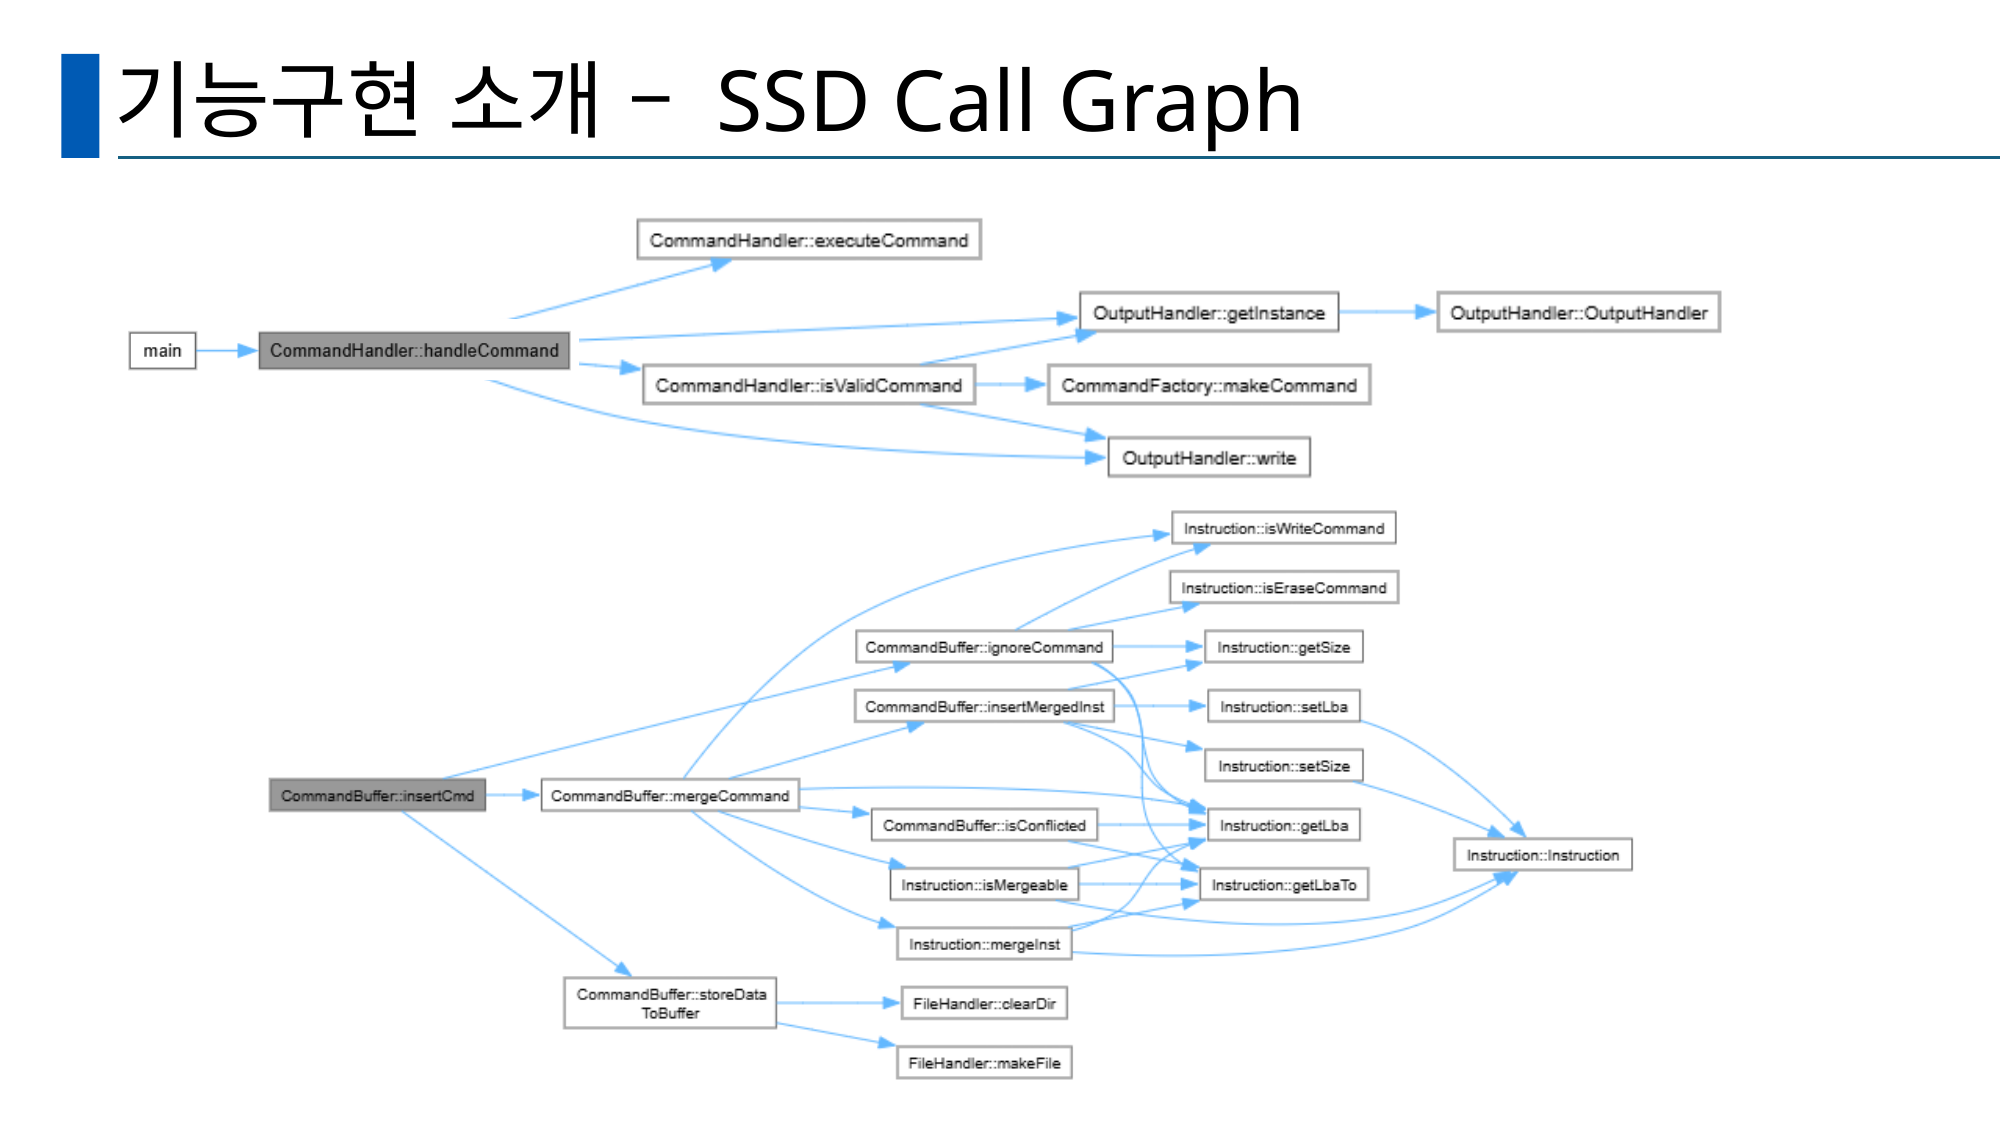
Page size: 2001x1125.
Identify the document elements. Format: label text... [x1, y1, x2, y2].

picture [258, 505, 1666, 1087]
title 기능구현 소개 – SSD Call Graph [99, 50, 1825, 158]
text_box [118, 192, 1758, 507]
